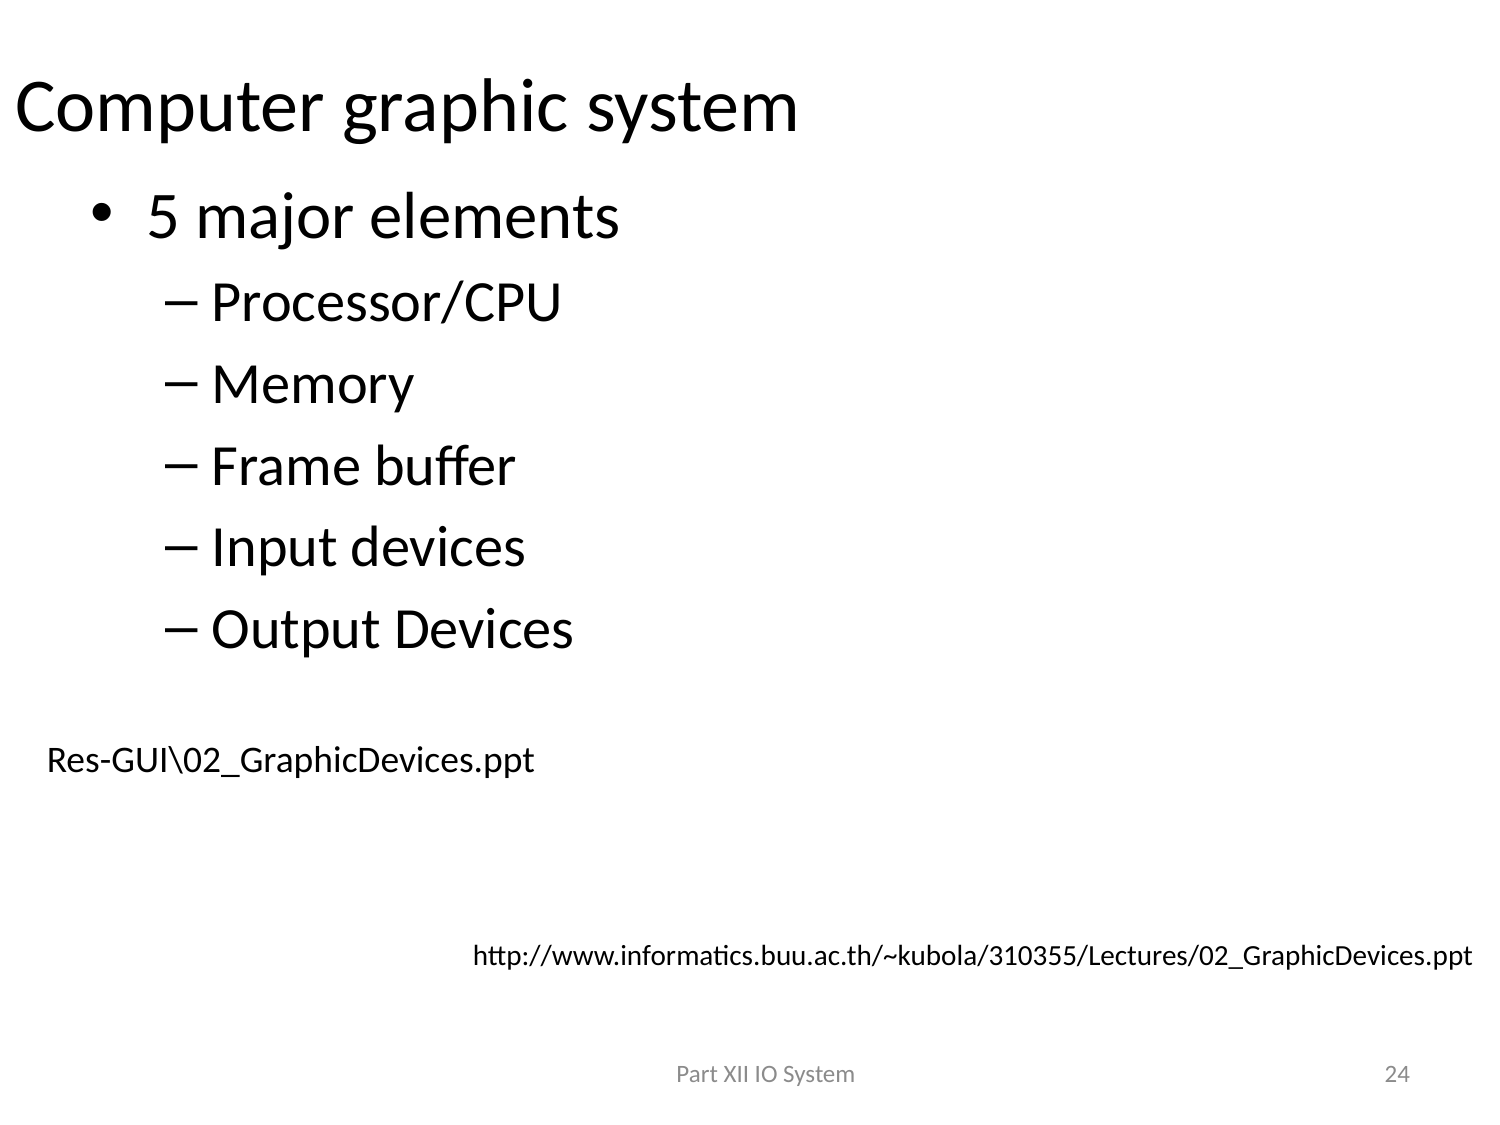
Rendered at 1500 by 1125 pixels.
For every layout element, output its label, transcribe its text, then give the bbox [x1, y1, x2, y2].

title Computer graphic system [0, 46, 1350, 155]
footer Part XII IO System [512, 1042, 1020, 1103]
slide_number 24 [1074, 1042, 1425, 1103]
list 5 major elements Processor/CPU Memory Frame buffer Input devices Output Devices [75, 164, 1500, 1005]
text_box Res-GUI\02_GraphicDevices.ppt [32, 727, 551, 788]
text_box http://www.informatics.buu.ac.th/~kubola/310355/Lectures/02_GraphicDevices.ppt [458, 928, 1495, 979]
